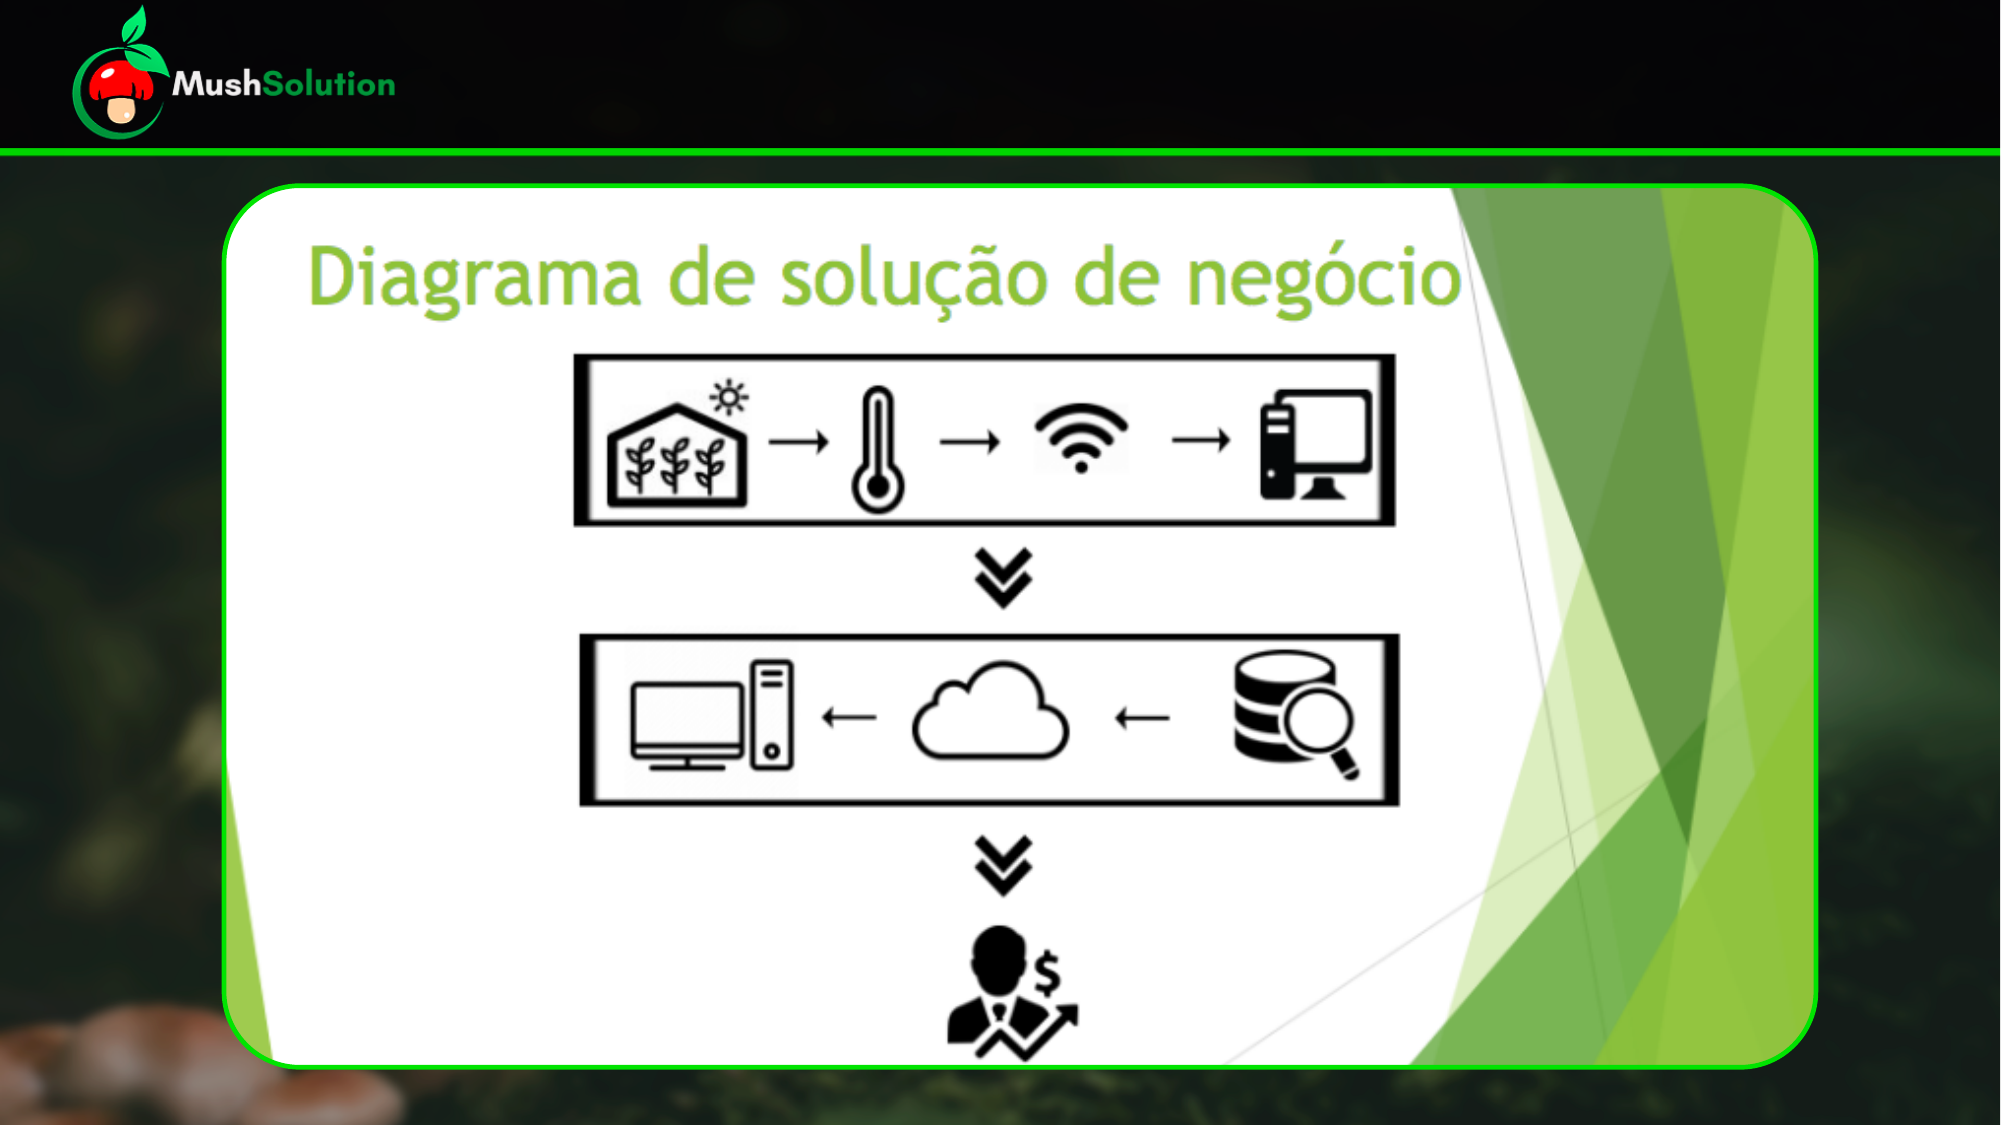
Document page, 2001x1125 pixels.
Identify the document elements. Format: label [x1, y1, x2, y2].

list [224, 185, 1816, 1068]
picture [0, 0, 2001, 1125]
